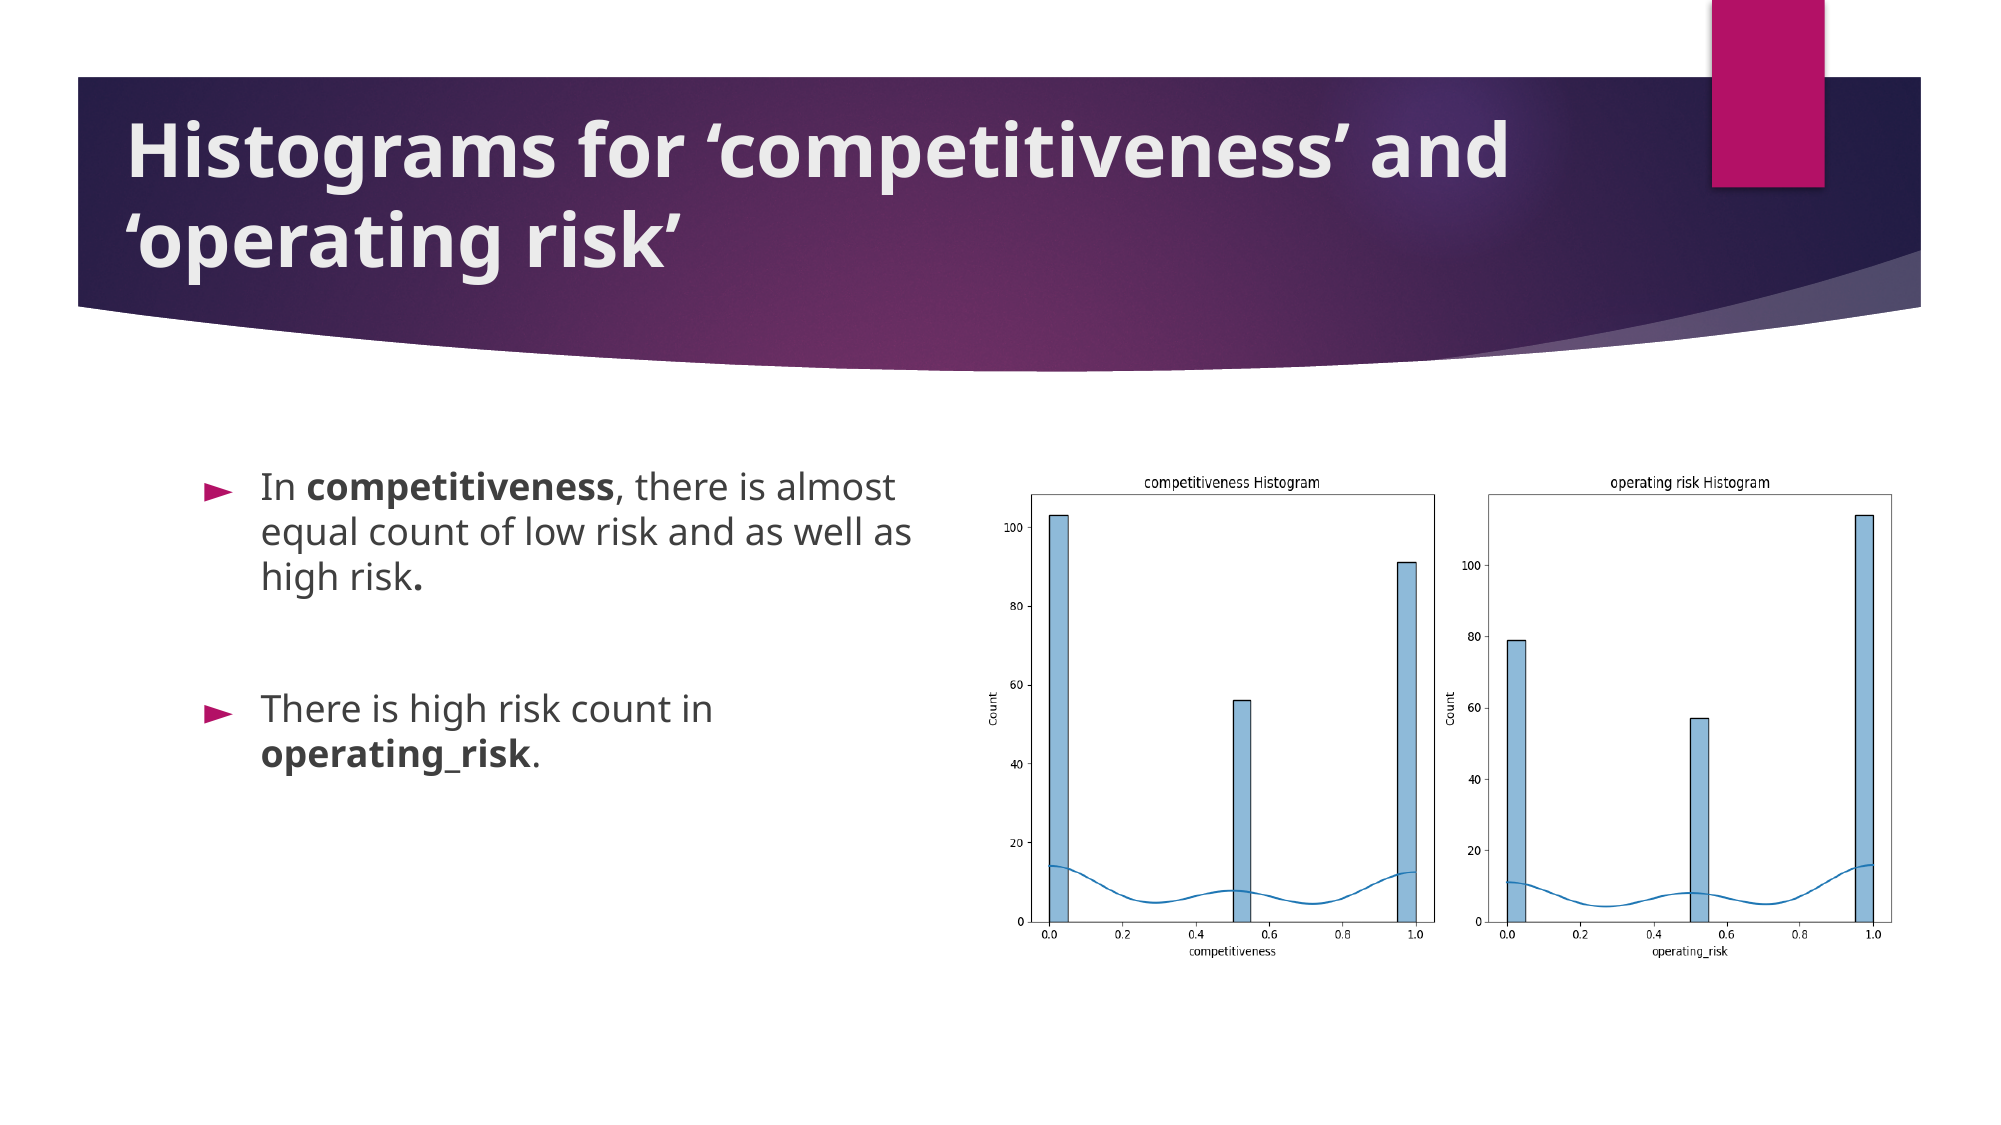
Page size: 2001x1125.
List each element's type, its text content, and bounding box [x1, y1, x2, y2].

list In competitiveness, there is almost equal count of low risk and as well as high risk. There is high risk count in operating_risk. [189, 455, 981, 1016]
title Histograms for ‘competitiveness’ and ‘operating risk’ [110, 109, 1627, 276]
picture [79, 78, 1920, 371]
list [980, 467, 1898, 966]
